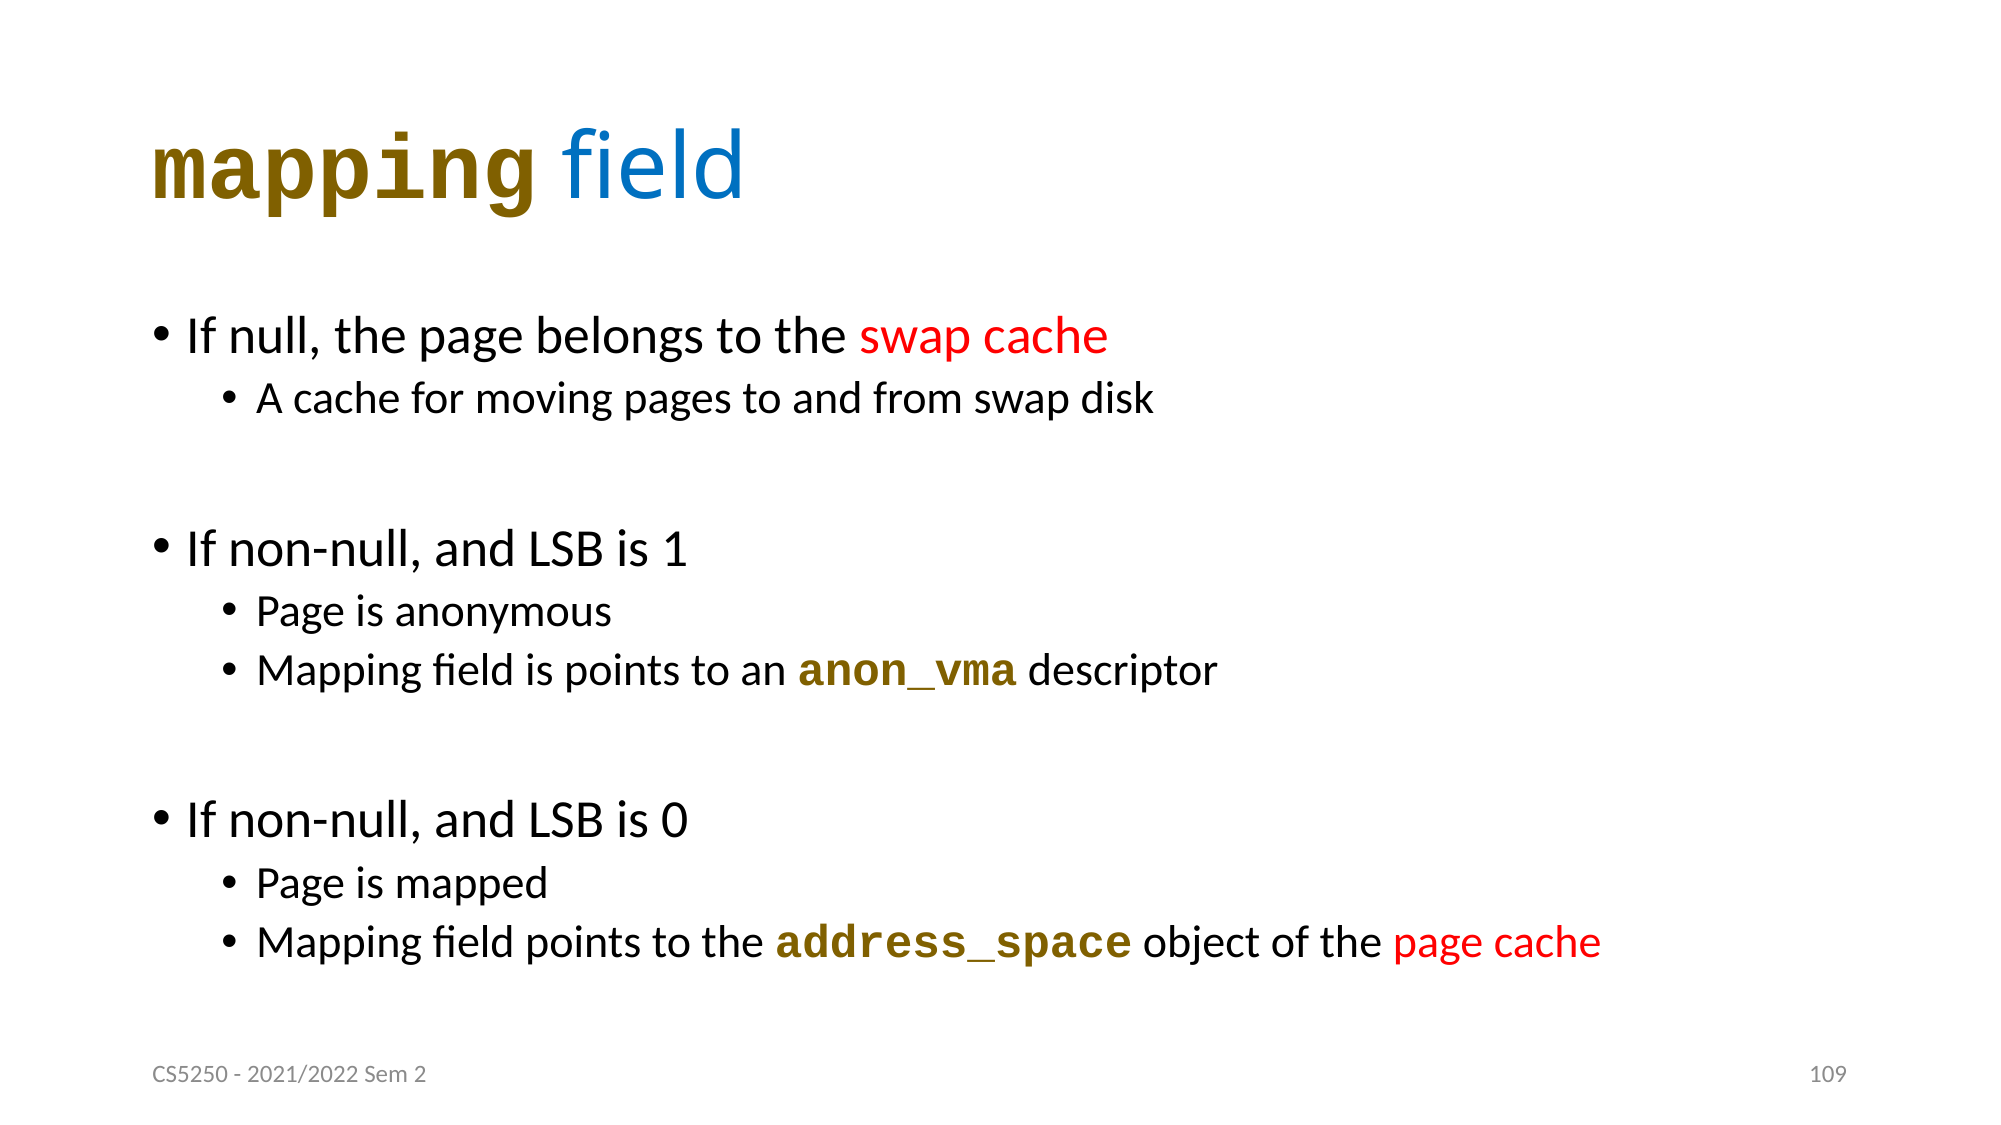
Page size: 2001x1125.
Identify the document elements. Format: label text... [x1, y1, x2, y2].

slide_number 109 [1412, 1042, 1863, 1103]
slide_number CS5250 - 2021/2022 Sem 2 [137, 1042, 588, 1103]
title mapping field [137, 59, 1863, 278]
list If null, the page belongs to the swap cache A cache for moving pages to and from swap disk If non-null, and LSB is 1 Page is anonymous Mapping field is points to an anon_vma descriptor If non-null, and LSB is 0 Page is mapped Mapping field points to the address_space object of the page cache [137, 299, 1863, 982]
